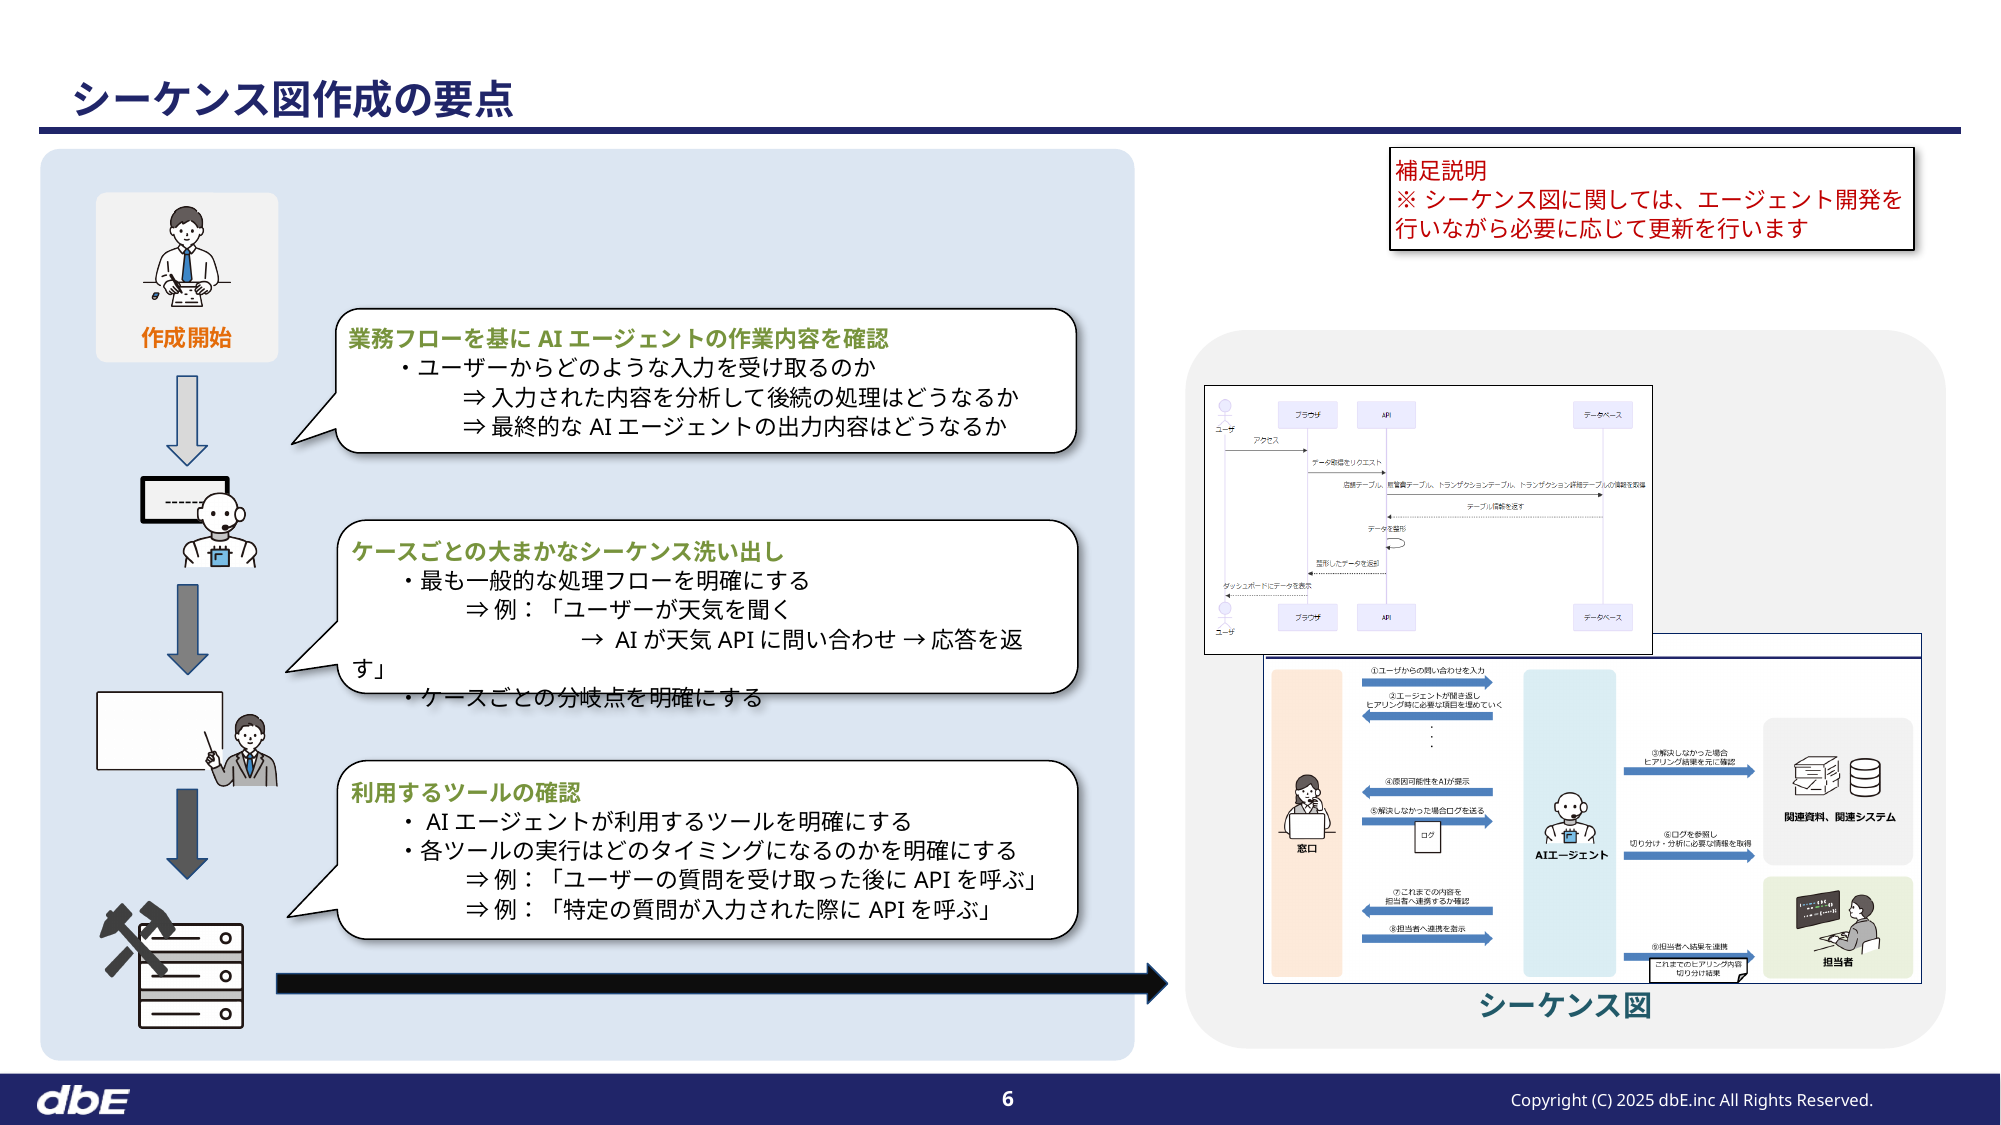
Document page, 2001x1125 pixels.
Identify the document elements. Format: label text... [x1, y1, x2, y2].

text_box [165, 374, 210, 468]
text_box [165, 582, 210, 677]
picture [96, 894, 244, 1029]
picture [173, 487, 272, 568]
picture [1204, 385, 1922, 984]
text_box 業務フローを基にAIエージェントの作業内容を確認 ・ユーザーからどのような入力を受け取るのか ⇒ 入力された内容を分析して後続の処理はどうなるか ⇒ 最終的なAIエージェントの出力内容はどうなるか [289, 306, 1079, 456]
text_box [165, 794, 210, 882]
picture [96, 691, 278, 788]
text_box 作成開始 [94, 191, 280, 364]
slide_number 6 [861, 1074, 1155, 1125]
text_box 補足説明 ※シーケンス図に関しては、エージェント開発を 行いながら必要に応じて更新を行います [1388, 145, 1916, 252]
text_box 利用するツールの確認 ・AIエージェントが利用するツールを明確にする ・各ツールの実行はどのタイミングになるのかを明確にする ⇒ 例：「ユーザーの質問を受け取った後にAPIを呼ぶ」 ⇒ 例：「特定の質問が入力された際にAPIを呼ぶ」 [285, 758, 1081, 942]
title シーケンス図作成の要点 [56, 66, 1946, 131]
text_box シーケンス図 [1184, 328, 1948, 1050]
picture [143, 206, 231, 308]
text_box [139, 478, 231, 522]
picture [37, 1085, 130, 1115]
text_box ケースごとの大まかなシーケンス洗い出し ・最も一般的な処理フローを明確にする ⇒ 例：「ユーザーが天気を聞く → AIが天気APIに問い合わせ → 応答を返す」 ・ケースごとの分岐点を明確にする [283, 518, 1081, 696]
footer Copyright (C) 2025 dbE.inc All Rights Reserved. [1385, 1069, 2000, 1125]
text_box [274, 961, 1170, 1006]
text_box [38, 146, 1137, 1063]
